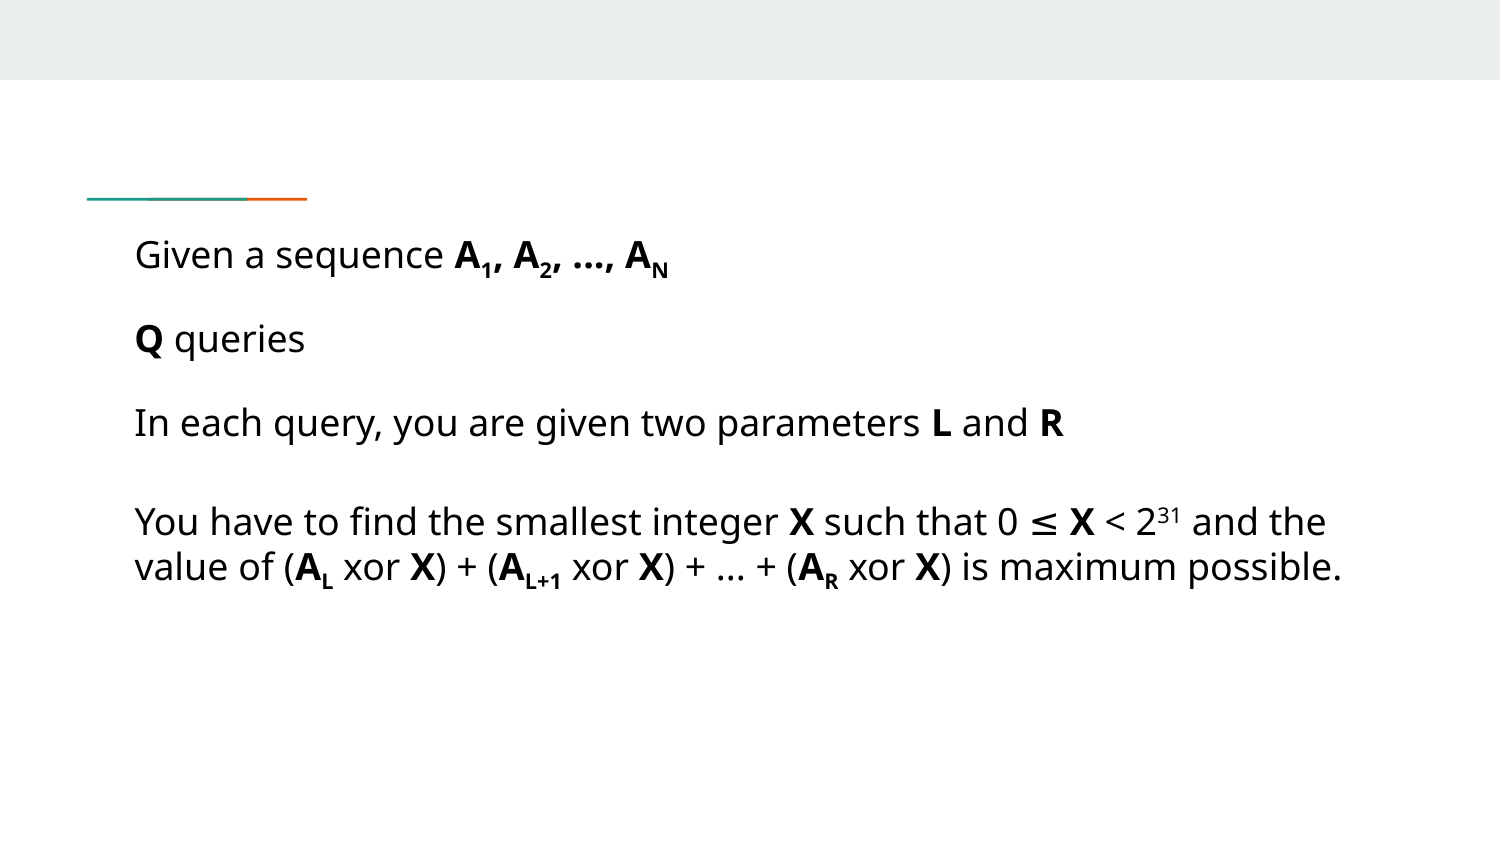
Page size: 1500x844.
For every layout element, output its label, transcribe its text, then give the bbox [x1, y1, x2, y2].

title You have to find the smallest integer X such that 0 ≤ X < 231 and the value of (AL xor X) + (AL+1 xor X) + ... + (AR xor X) is maximum possible. [119, 482, 1381, 612]
title In each query, you are given two parameters L and R [119, 384, 1381, 460]
title Given a sequence A1, A2, ..., AN [119, 216, 1381, 292]
title Q queries [119, 300, 1381, 376]
